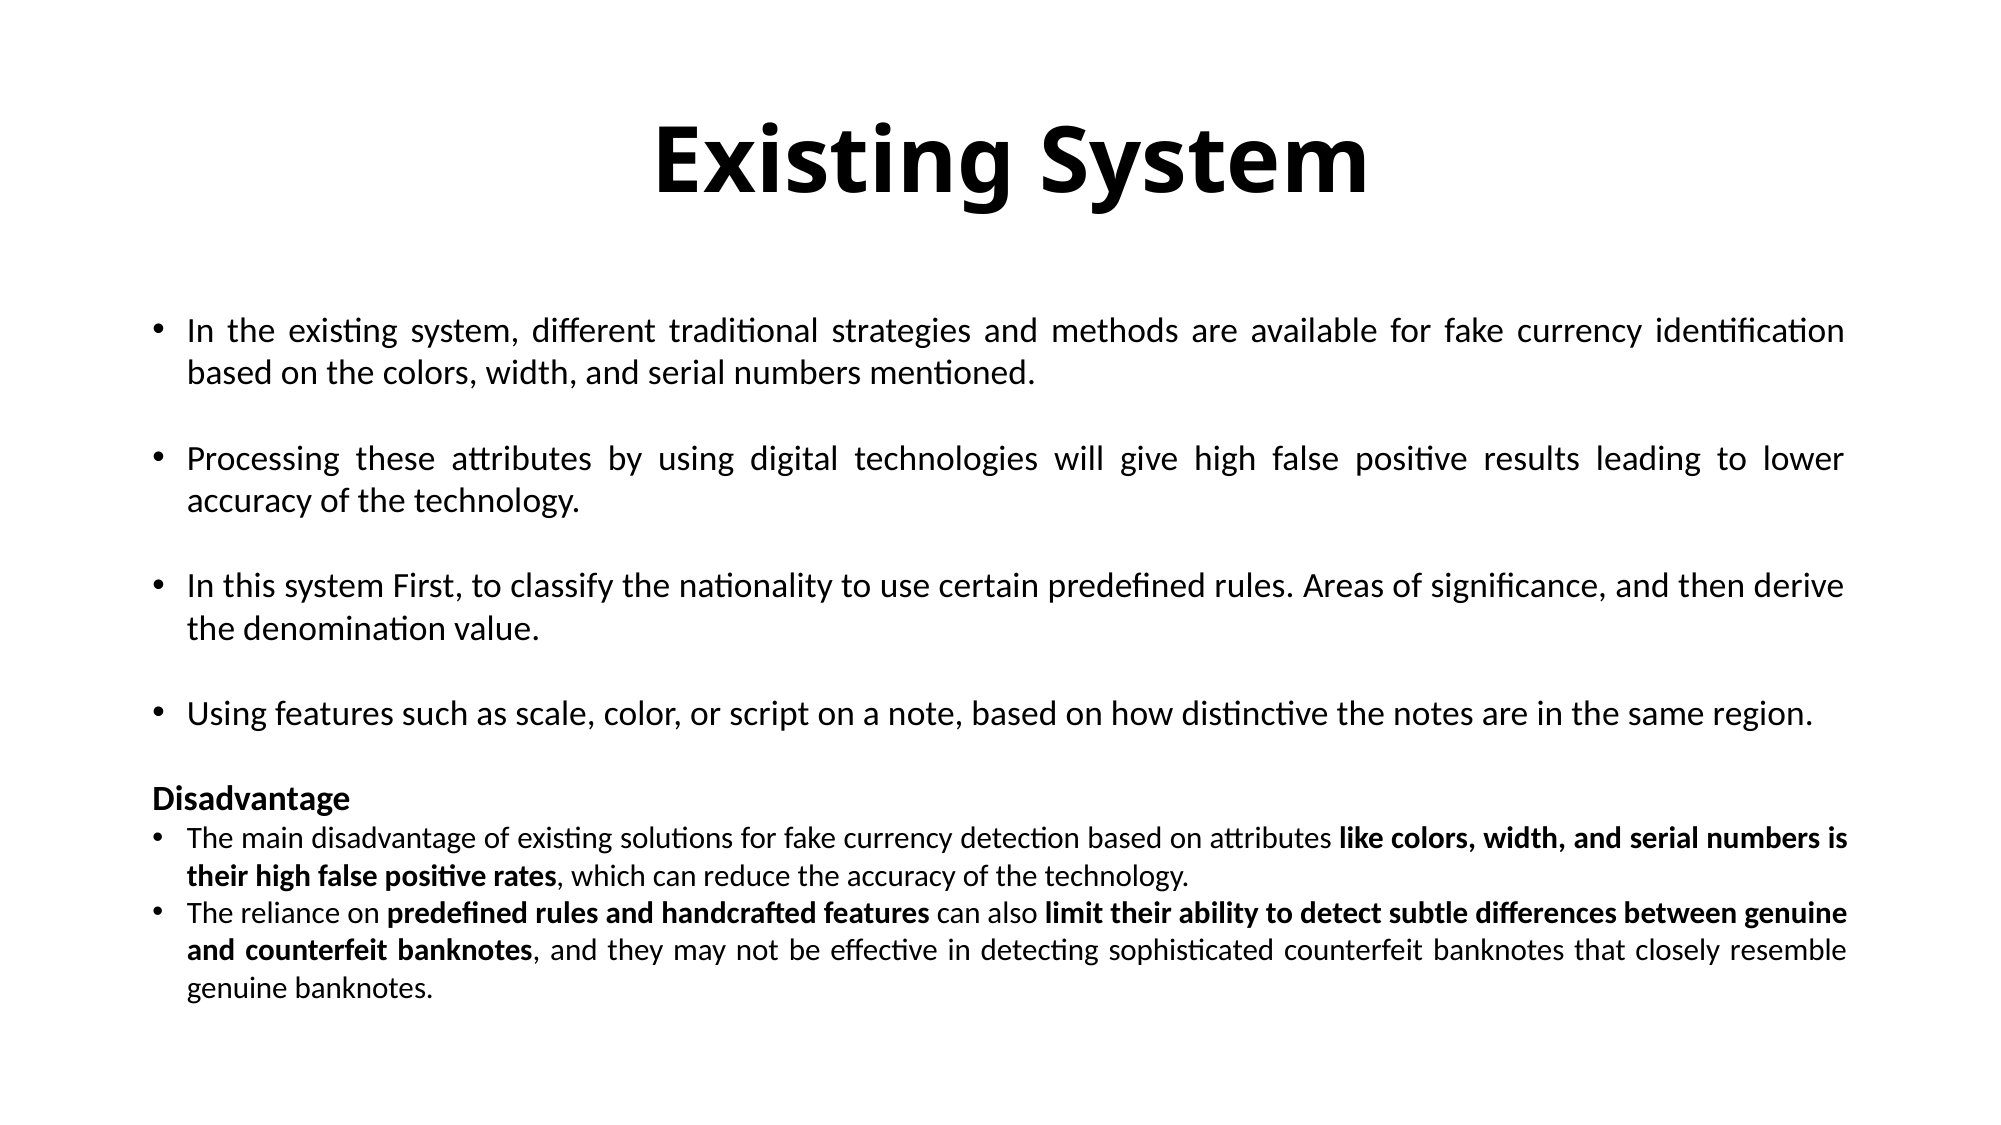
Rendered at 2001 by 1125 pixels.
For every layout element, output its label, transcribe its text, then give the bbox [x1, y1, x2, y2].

list In the existing system, different traditional strategies and methods are available for fake currency identification based on the colors, width, and serial numbers mentioned. Processing these attributes by using digital technologies will give high false positive results leading to lower accuracy of the technology. In this system First, to classify the nationality to use certain predefined rules. Areas of significance, and then derive the denomination value. Using features such as scale, color, or script on a note, based on how distinctive the notes are in the same region. Disadvantage The main disadvantage of existing solutions for fake currency detection based on attributes like colors, width, and serial numbers is their high false positive rates, which can reduce the accuracy of the technology. The reliance on predefined rules and handcrafted features can also limit their ability to detect subtle differences between genuine and counterfeit banknotes, and they may not be effective in detecting sophisticated counterfeit banknotes that closely resemble genuine banknotes. [137, 299, 1863, 1014]
title Existing System [137, 59, 1863, 278]
